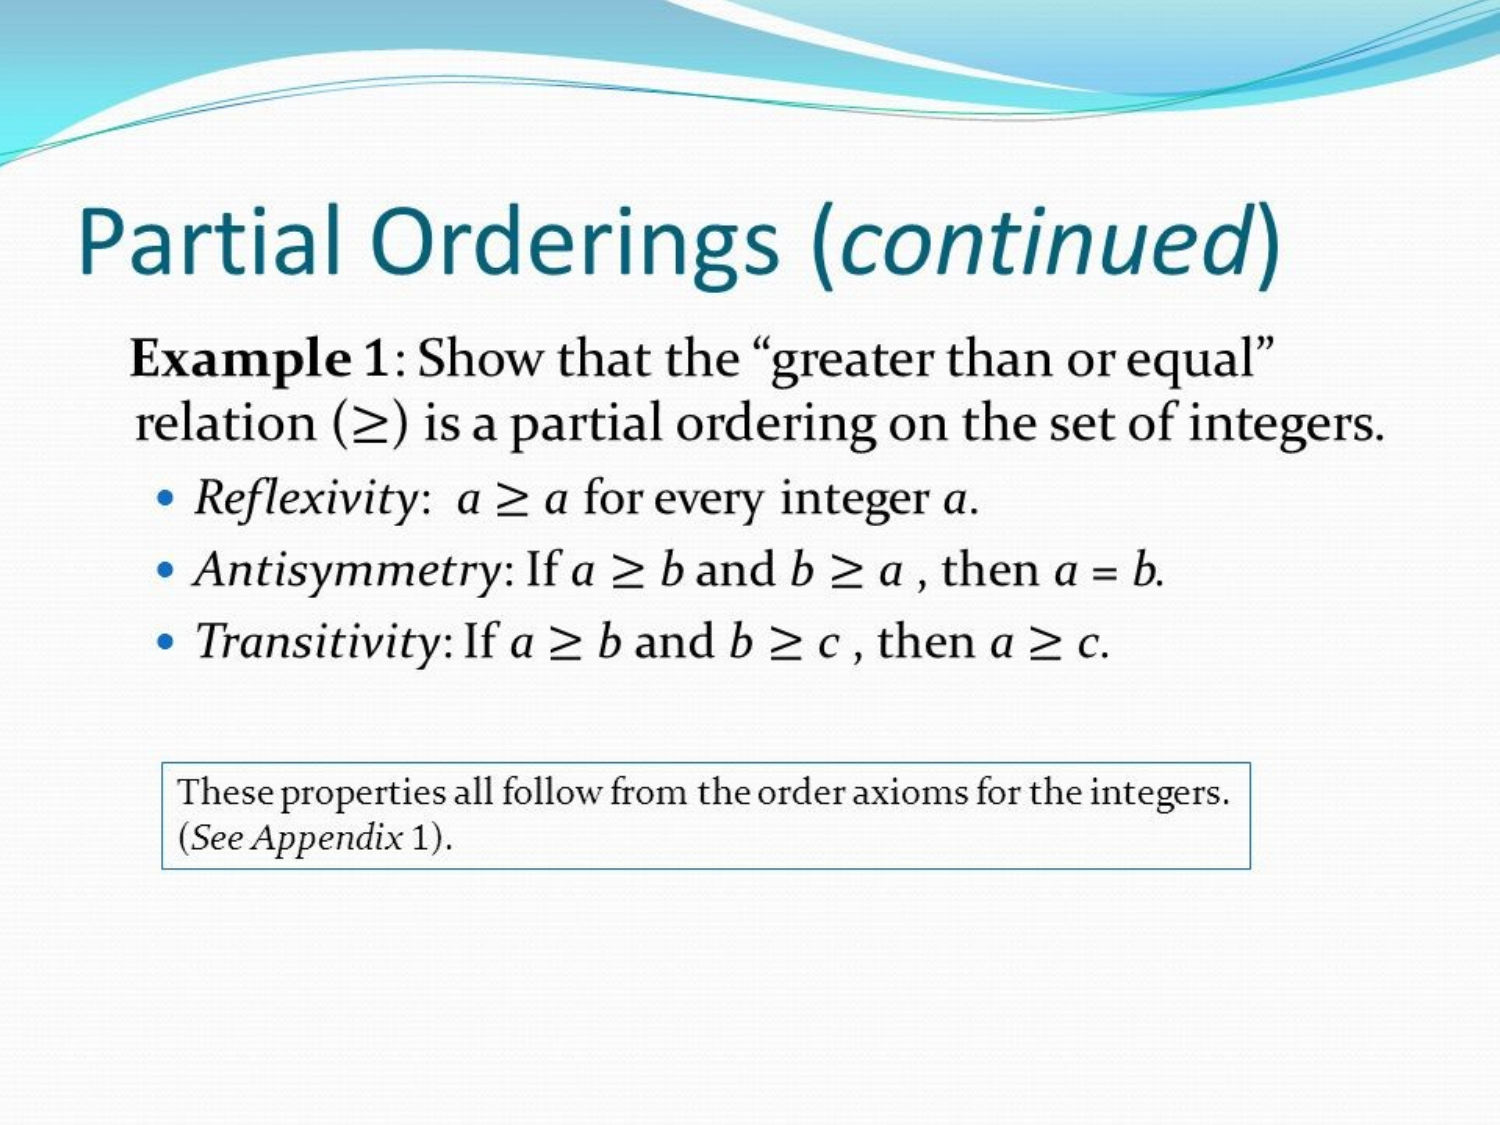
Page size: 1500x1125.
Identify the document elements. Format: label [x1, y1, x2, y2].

text_box [0, 0, 1500, 1125]
